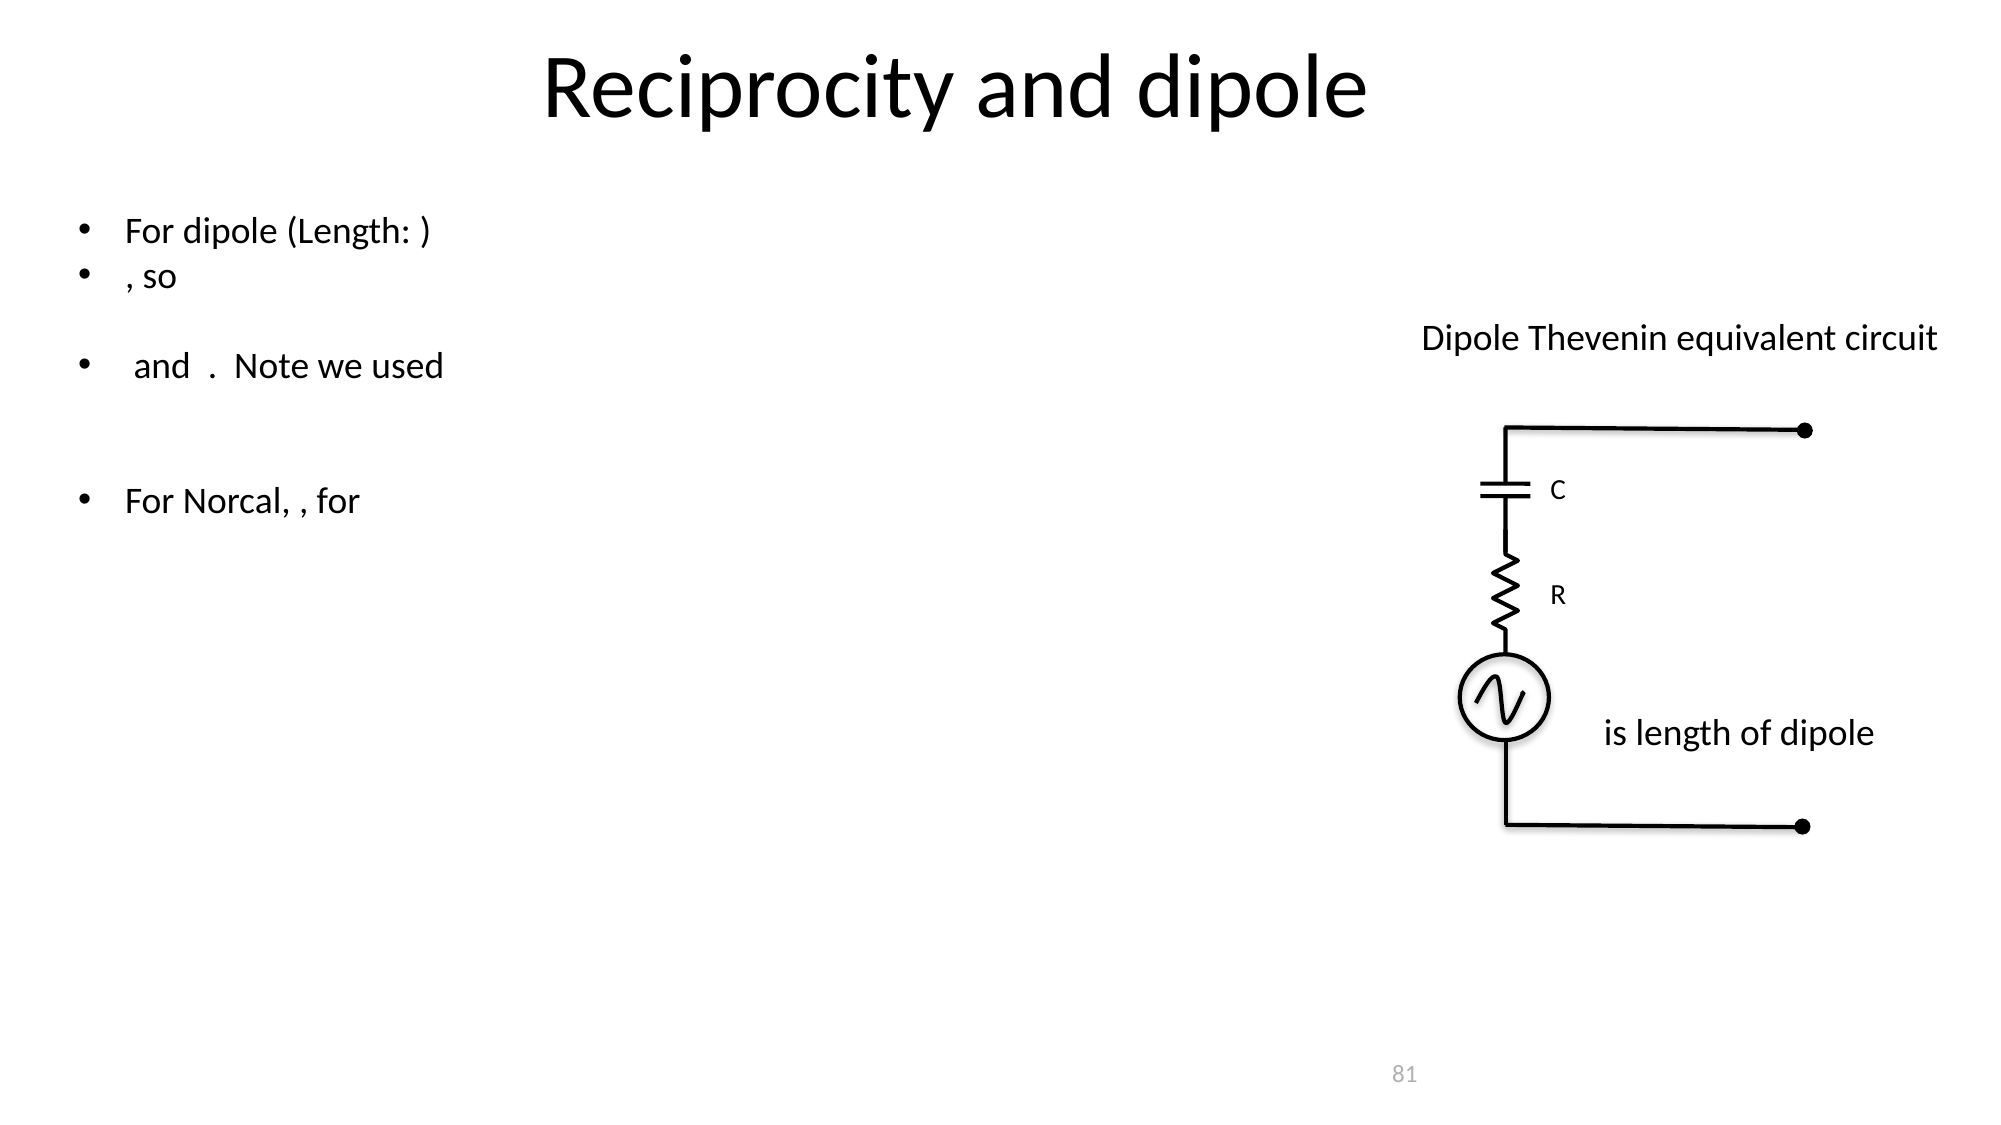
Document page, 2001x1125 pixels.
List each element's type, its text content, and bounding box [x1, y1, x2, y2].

slide_number 81 [1074, 738, 1425, 1125]
text_box Reciprocity and dipole [35, 26, 1878, 137]
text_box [1459, 423, 1924, 835]
text_box Dipole Thevenin equivalent circuit [1406, 305, 1954, 365]
